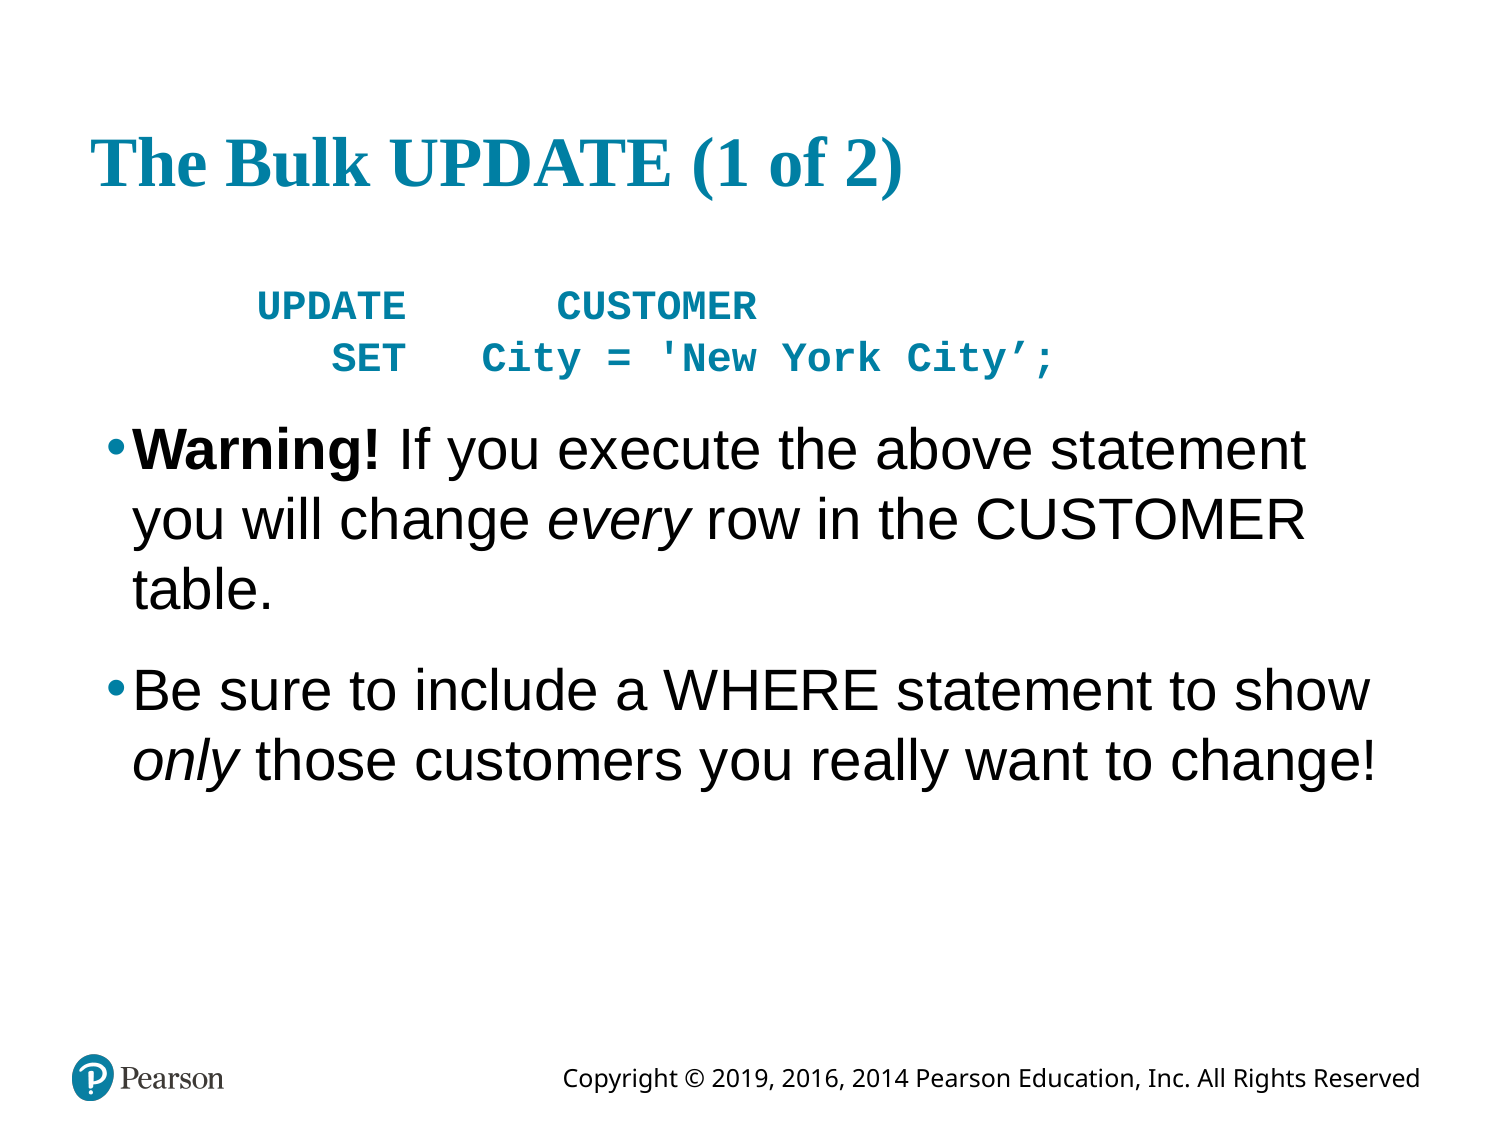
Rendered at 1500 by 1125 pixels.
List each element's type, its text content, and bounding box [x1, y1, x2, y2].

picture [98, 1054, 224, 1101]
list UPDATE CUSTOMER SET City = 'New York City’; Warning! If you execute the above statement you will change every row in the CUSTOMER table. Be sure to include a WHERE statement to show only those customers you really want to change! [75, 262, 1425, 1005]
picture [72, 1054, 88, 1070]
title The Bulk UPDATE (1 of 2) [75, 35, 1425, 216]
picture [72, 1087, 83, 1101]
picture [80, 1063, 106, 1088]
